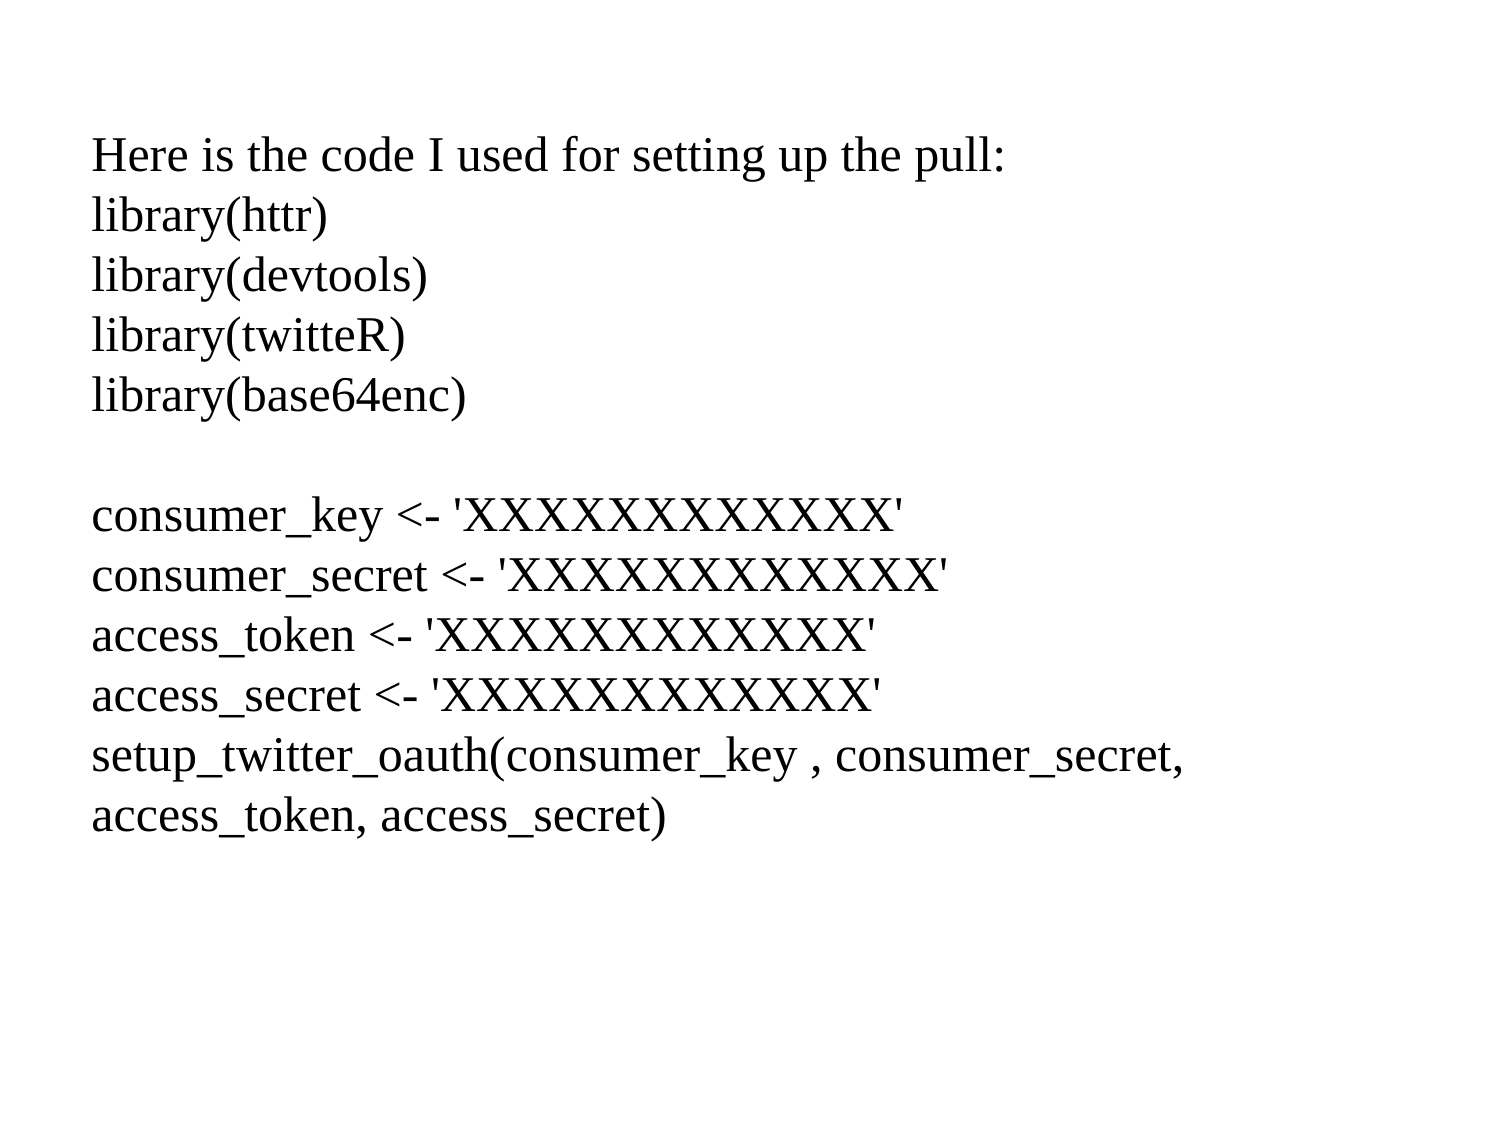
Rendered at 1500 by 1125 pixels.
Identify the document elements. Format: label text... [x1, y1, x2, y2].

text_box Here is the code I used for setting up the pull: library(httr) library(devtools) library(twitteR) library(base64enc) consumer_key <- 'XXXXXXXXXXXX' consumer_secret <- 'XXXXXXXXXXXX' access_token <- 'XXXXXXXXXXXX' access_secret <- 'XXXXXXXXXXXX' setup_twitter_oauth(consumer_key , consumer_secret, access_token, access_secret) [76, 113, 1447, 909]
